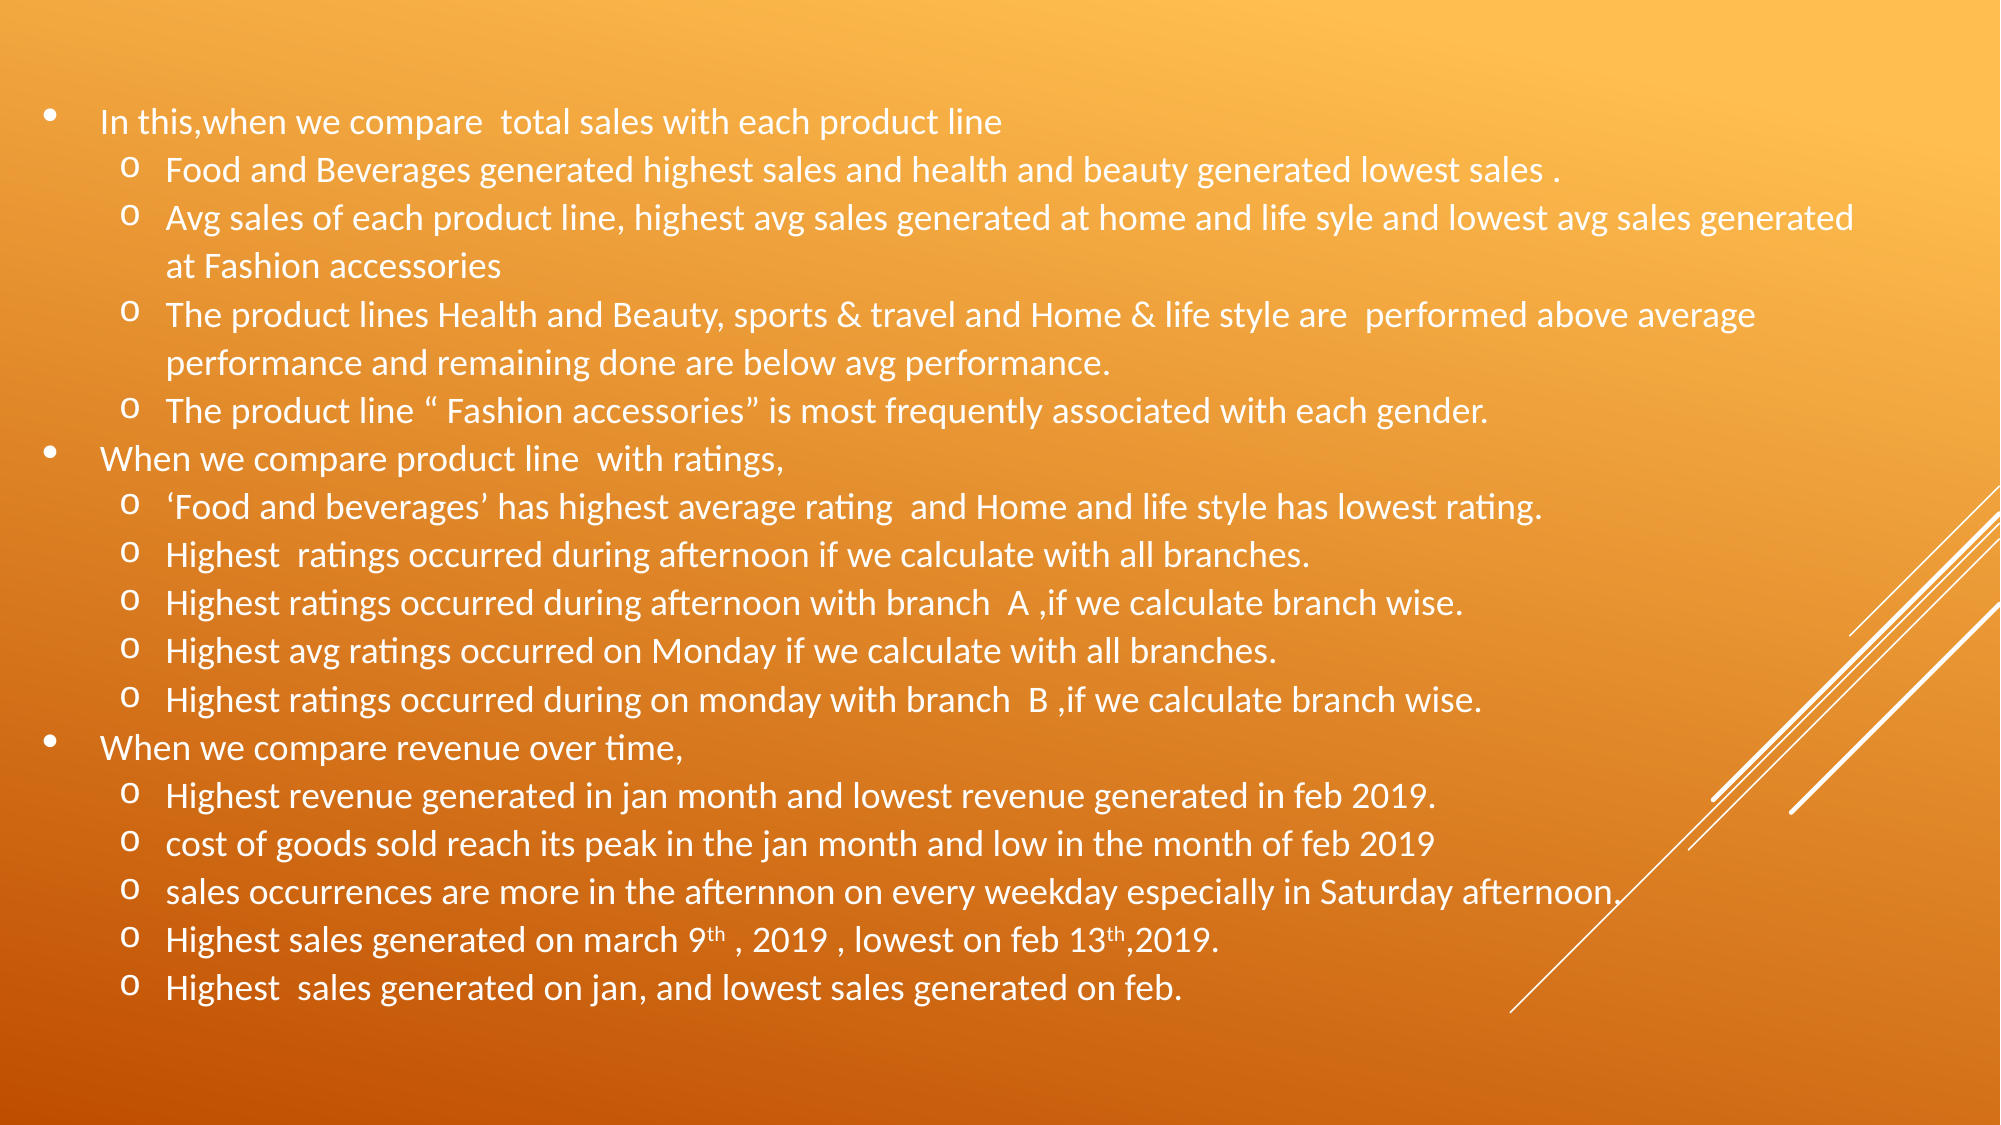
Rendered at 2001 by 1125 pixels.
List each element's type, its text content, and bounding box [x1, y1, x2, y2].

text_box In this,when we compare total sales with each product line Food and Beverages generated highest sales and health and beauty generated lowest sales . Avg sales of each product line, highest avg sales generated at home and life syle and lowest avg sales generated at Fashion accessories The product lines Health and Beauty, sports & travel and Home & life style are performed above average performance and remaining done are below avg performance. The product line “ Fashion accessories” is most frequently associated with each gender. When we compare product line with ratings, ‘Food and beverages’ has highest average rating and Home and life style has lowest rating. Highest ratings occurred during afternoon if we calculate with all branches. Highest ratings occurred during afternoon with branch A ,if we calculate branch wise. Highest avg ratings occurred on Monday if we calculate with all branches. Highest ratings occurred during on monday with branch B ,if we calculate branch wise. When we compare revenue over time, Highest revenue generated in jan month and lowest revenue generated in feb 2019. cost of goods sold reach its peak in the jan month and low in the month of feb 2019 sales occurrences are more in the afternnon on every weekday especially in Saturday afternoon. Highest sales generated on march 9th , 2019 , lowest on feb 13th,2019. Highest sales generated on jan, and lowest sales generated on feb. [28, 86, 1874, 1016]
